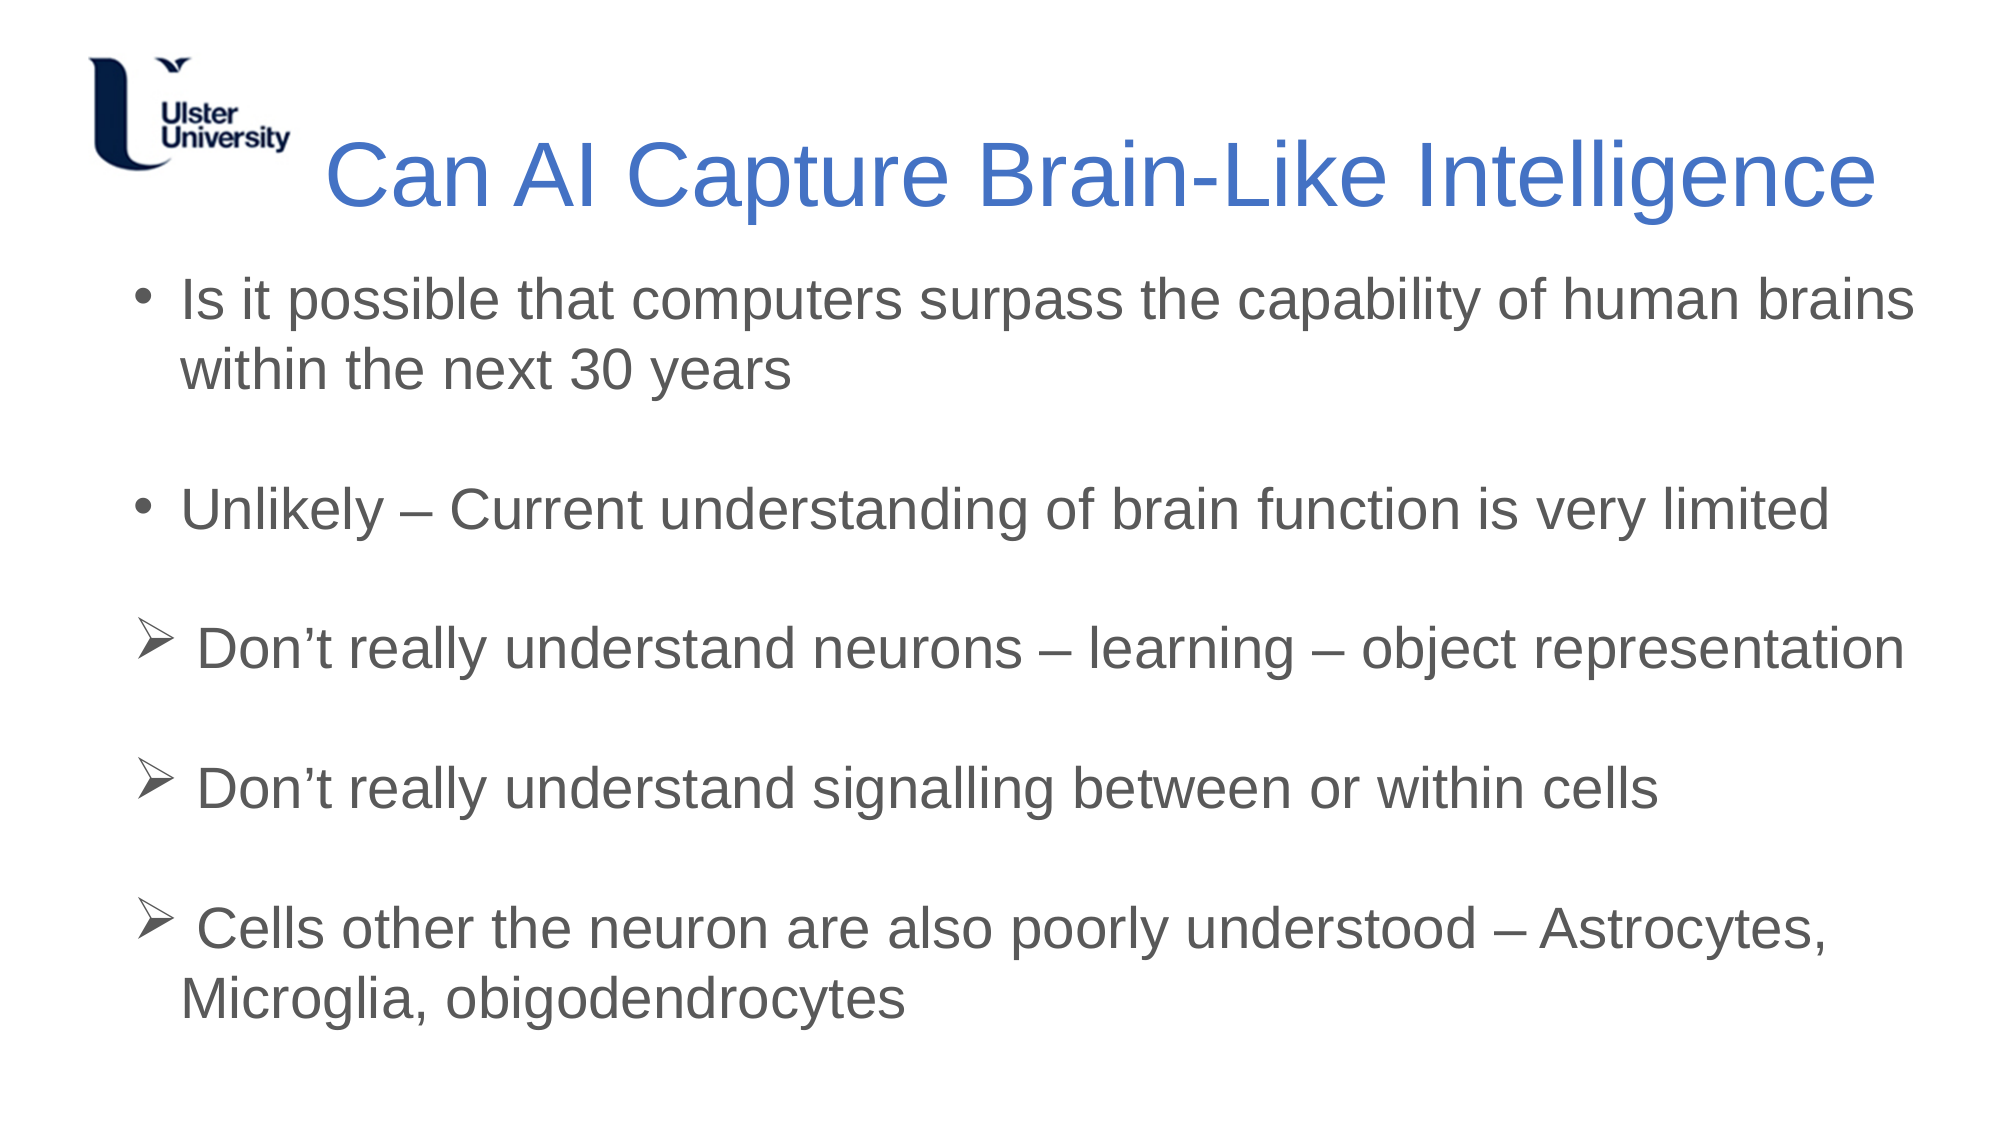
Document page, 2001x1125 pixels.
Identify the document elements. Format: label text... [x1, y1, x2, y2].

picture [88, 27, 323, 204]
text_box Can AI Capture Brain-Like Intelligence [304, 107, 1901, 253]
text_box Is it possible that computers surpass the capability of human brains within the next 30 years Unlikely – Current understanding of brain function is very limited Don’t really understand neurons – learning – object representation Don’t really understand signalling between or within cells Cells other the neuron are also poorly understood – Astrocytes, Microglia, obigodendrocytes [118, 253, 1957, 1038]
